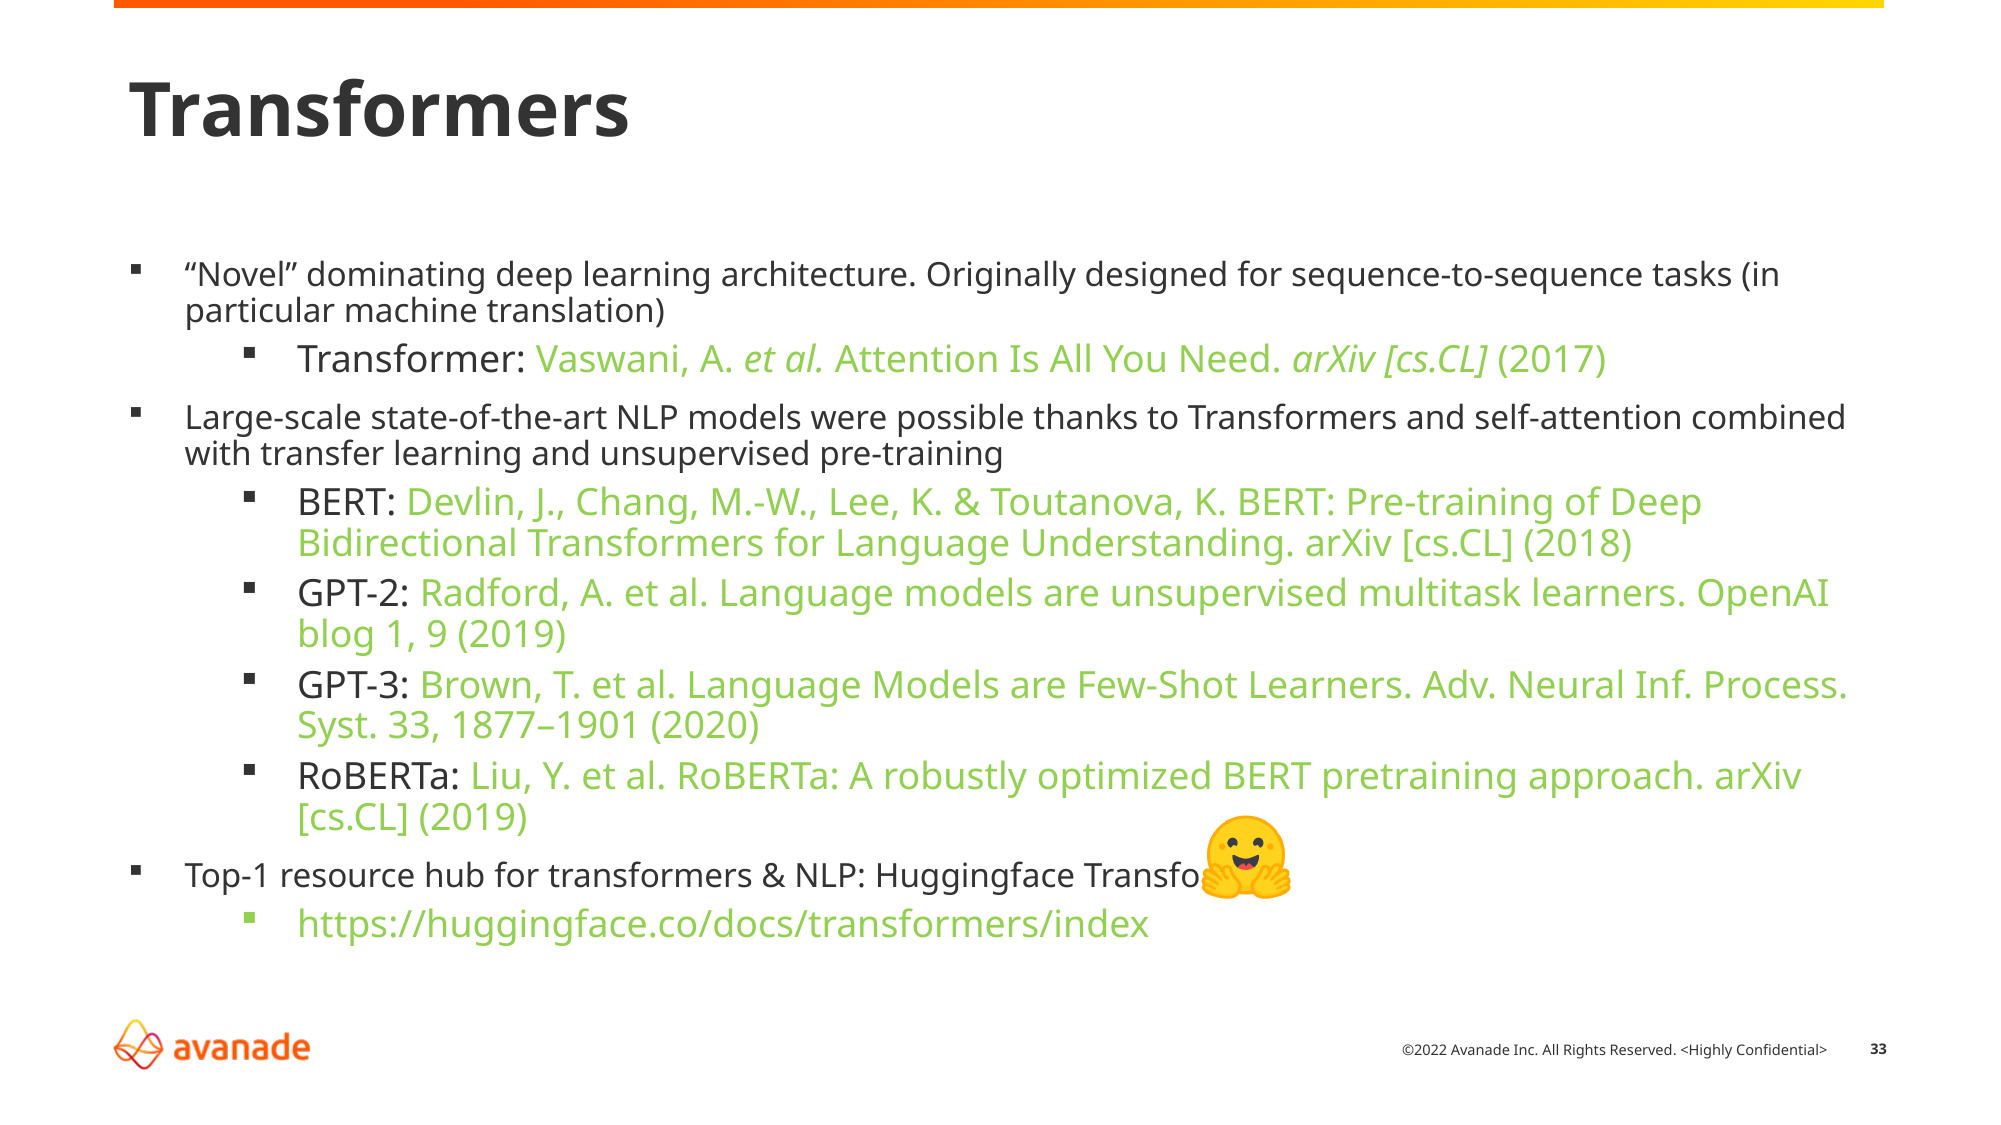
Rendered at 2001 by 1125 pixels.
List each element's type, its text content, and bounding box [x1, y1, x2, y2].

picture [93, 999, 339, 1090]
title Transformers [113, 64, 1883, 228]
list “Novel” dominating deep learning architecture. Originally designed for sequence-to-sequence tasks (in particular machine translation) Transformer: Vaswani, A. et al. Attention Is All You Need. arXiv [cs.CL] (2017) Large-scale state-of-the-art NLP models were possible thanks to Transformers and self-attention combined with transfer learning and unsupervised pre-training BERT: Devlin, J., Chang, M.-W., Lee, K. & Toutanova, K. BERT: Pre-training of Deep Bidirectional Transformers for Language Understanding. arXiv [cs.CL] (2018) GPT-2: Radford, A. et al. Language models are unsupervised multitask learners. OpenAI blog 1, 9 (2019) GPT-3: Brown, T. et al. Language Models are Few-Shot Learners. Adv. Neural Inf. Process. Syst. 33, 1877–1901 (2020) RoBERTa: Liu, Y. et al. RoBERTa: A robustly optimized BERT pretraining approach. arXiv [cs.CL] (2019) Top-1 resource hub for transformers & NLP: Huggingface Transformers https://huggingface.co/docs/transformers/index [113, 249, 1883, 964]
picture [1201, 811, 1292, 903]
